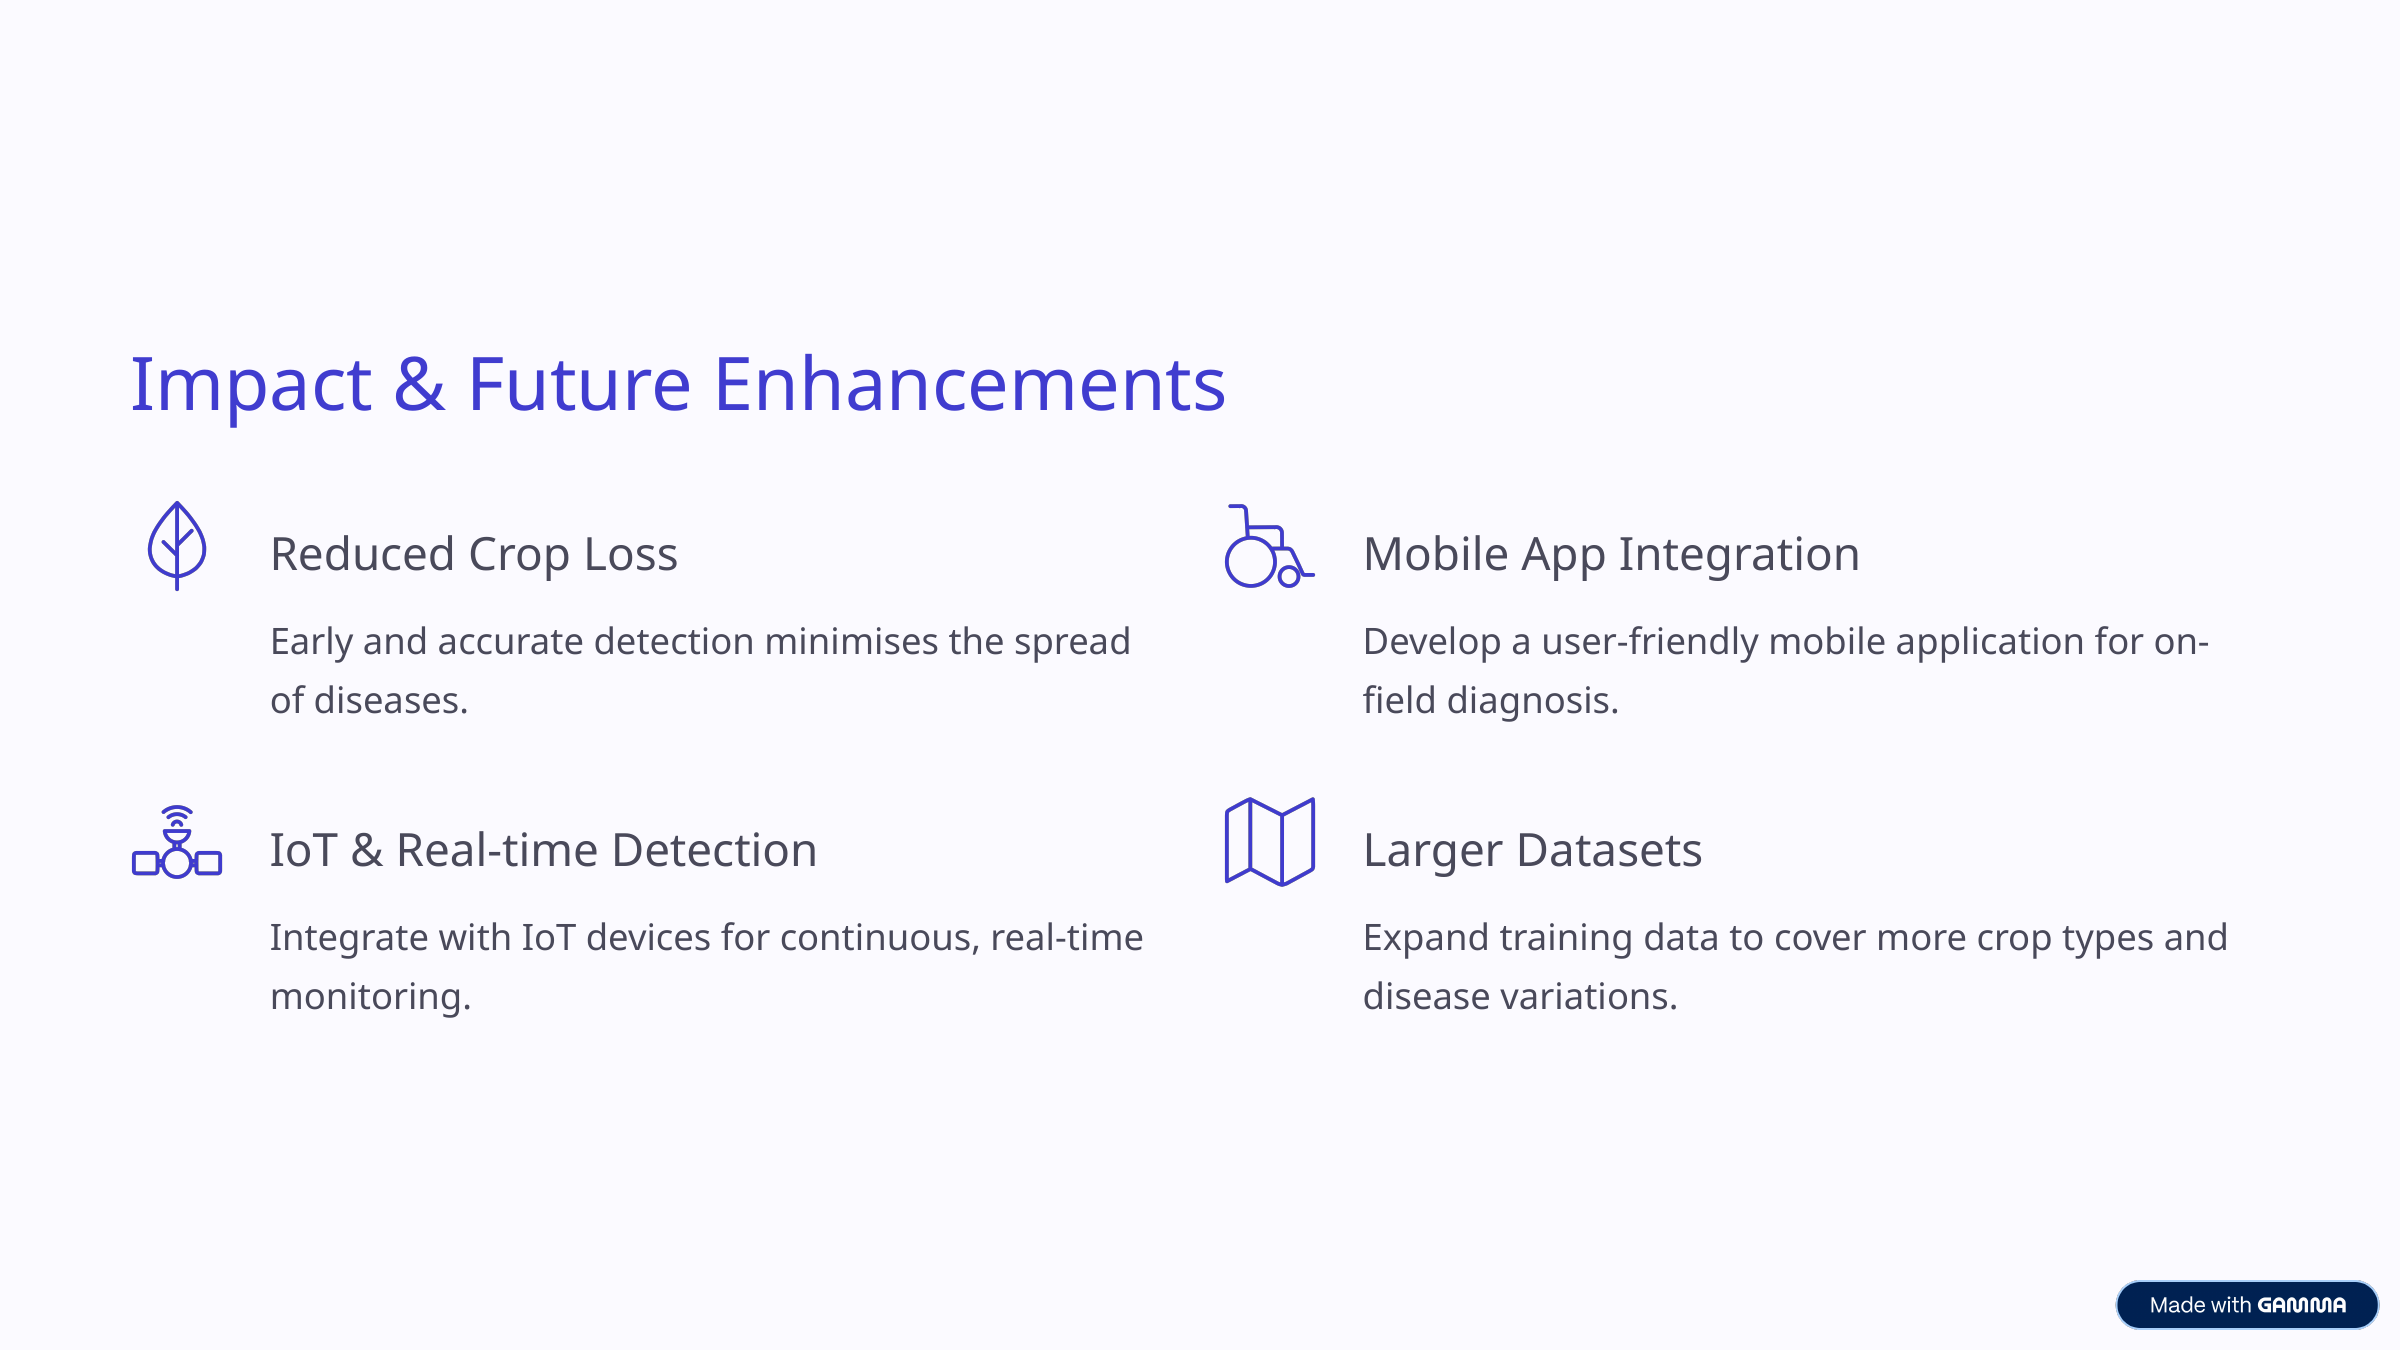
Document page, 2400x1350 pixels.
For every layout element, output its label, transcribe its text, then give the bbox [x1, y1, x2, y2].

text_box Integrate with IoT devices for continuous, real-time monitoring. [269, 898, 1177, 1018]
text_box Impact & Future Enhancements [130, 332, 1352, 426]
text_box Develop a user-friendly mobile application for on-field diagnosis. [1362, 602, 2270, 722]
text_box Early and accurate detection minimises the spread of diseases. [269, 602, 1177, 722]
picture [130, 795, 224, 889]
picture [1223, 499, 1317, 593]
picture [1223, 795, 1317, 889]
picture [2106, 1271, 2389, 1339]
text_box IoT & Real-time Detection [269, 817, 898, 877]
text_box Reduced Crop Loss [269, 521, 735, 580]
picture [130, 499, 224, 593]
text_box Expand training data to cover more crop types and disease variations. [1362, 898, 2270, 1018]
text_box Larger Datasets [1362, 817, 1828, 877]
text_box Mobile App Integration [1362, 521, 1922, 580]
